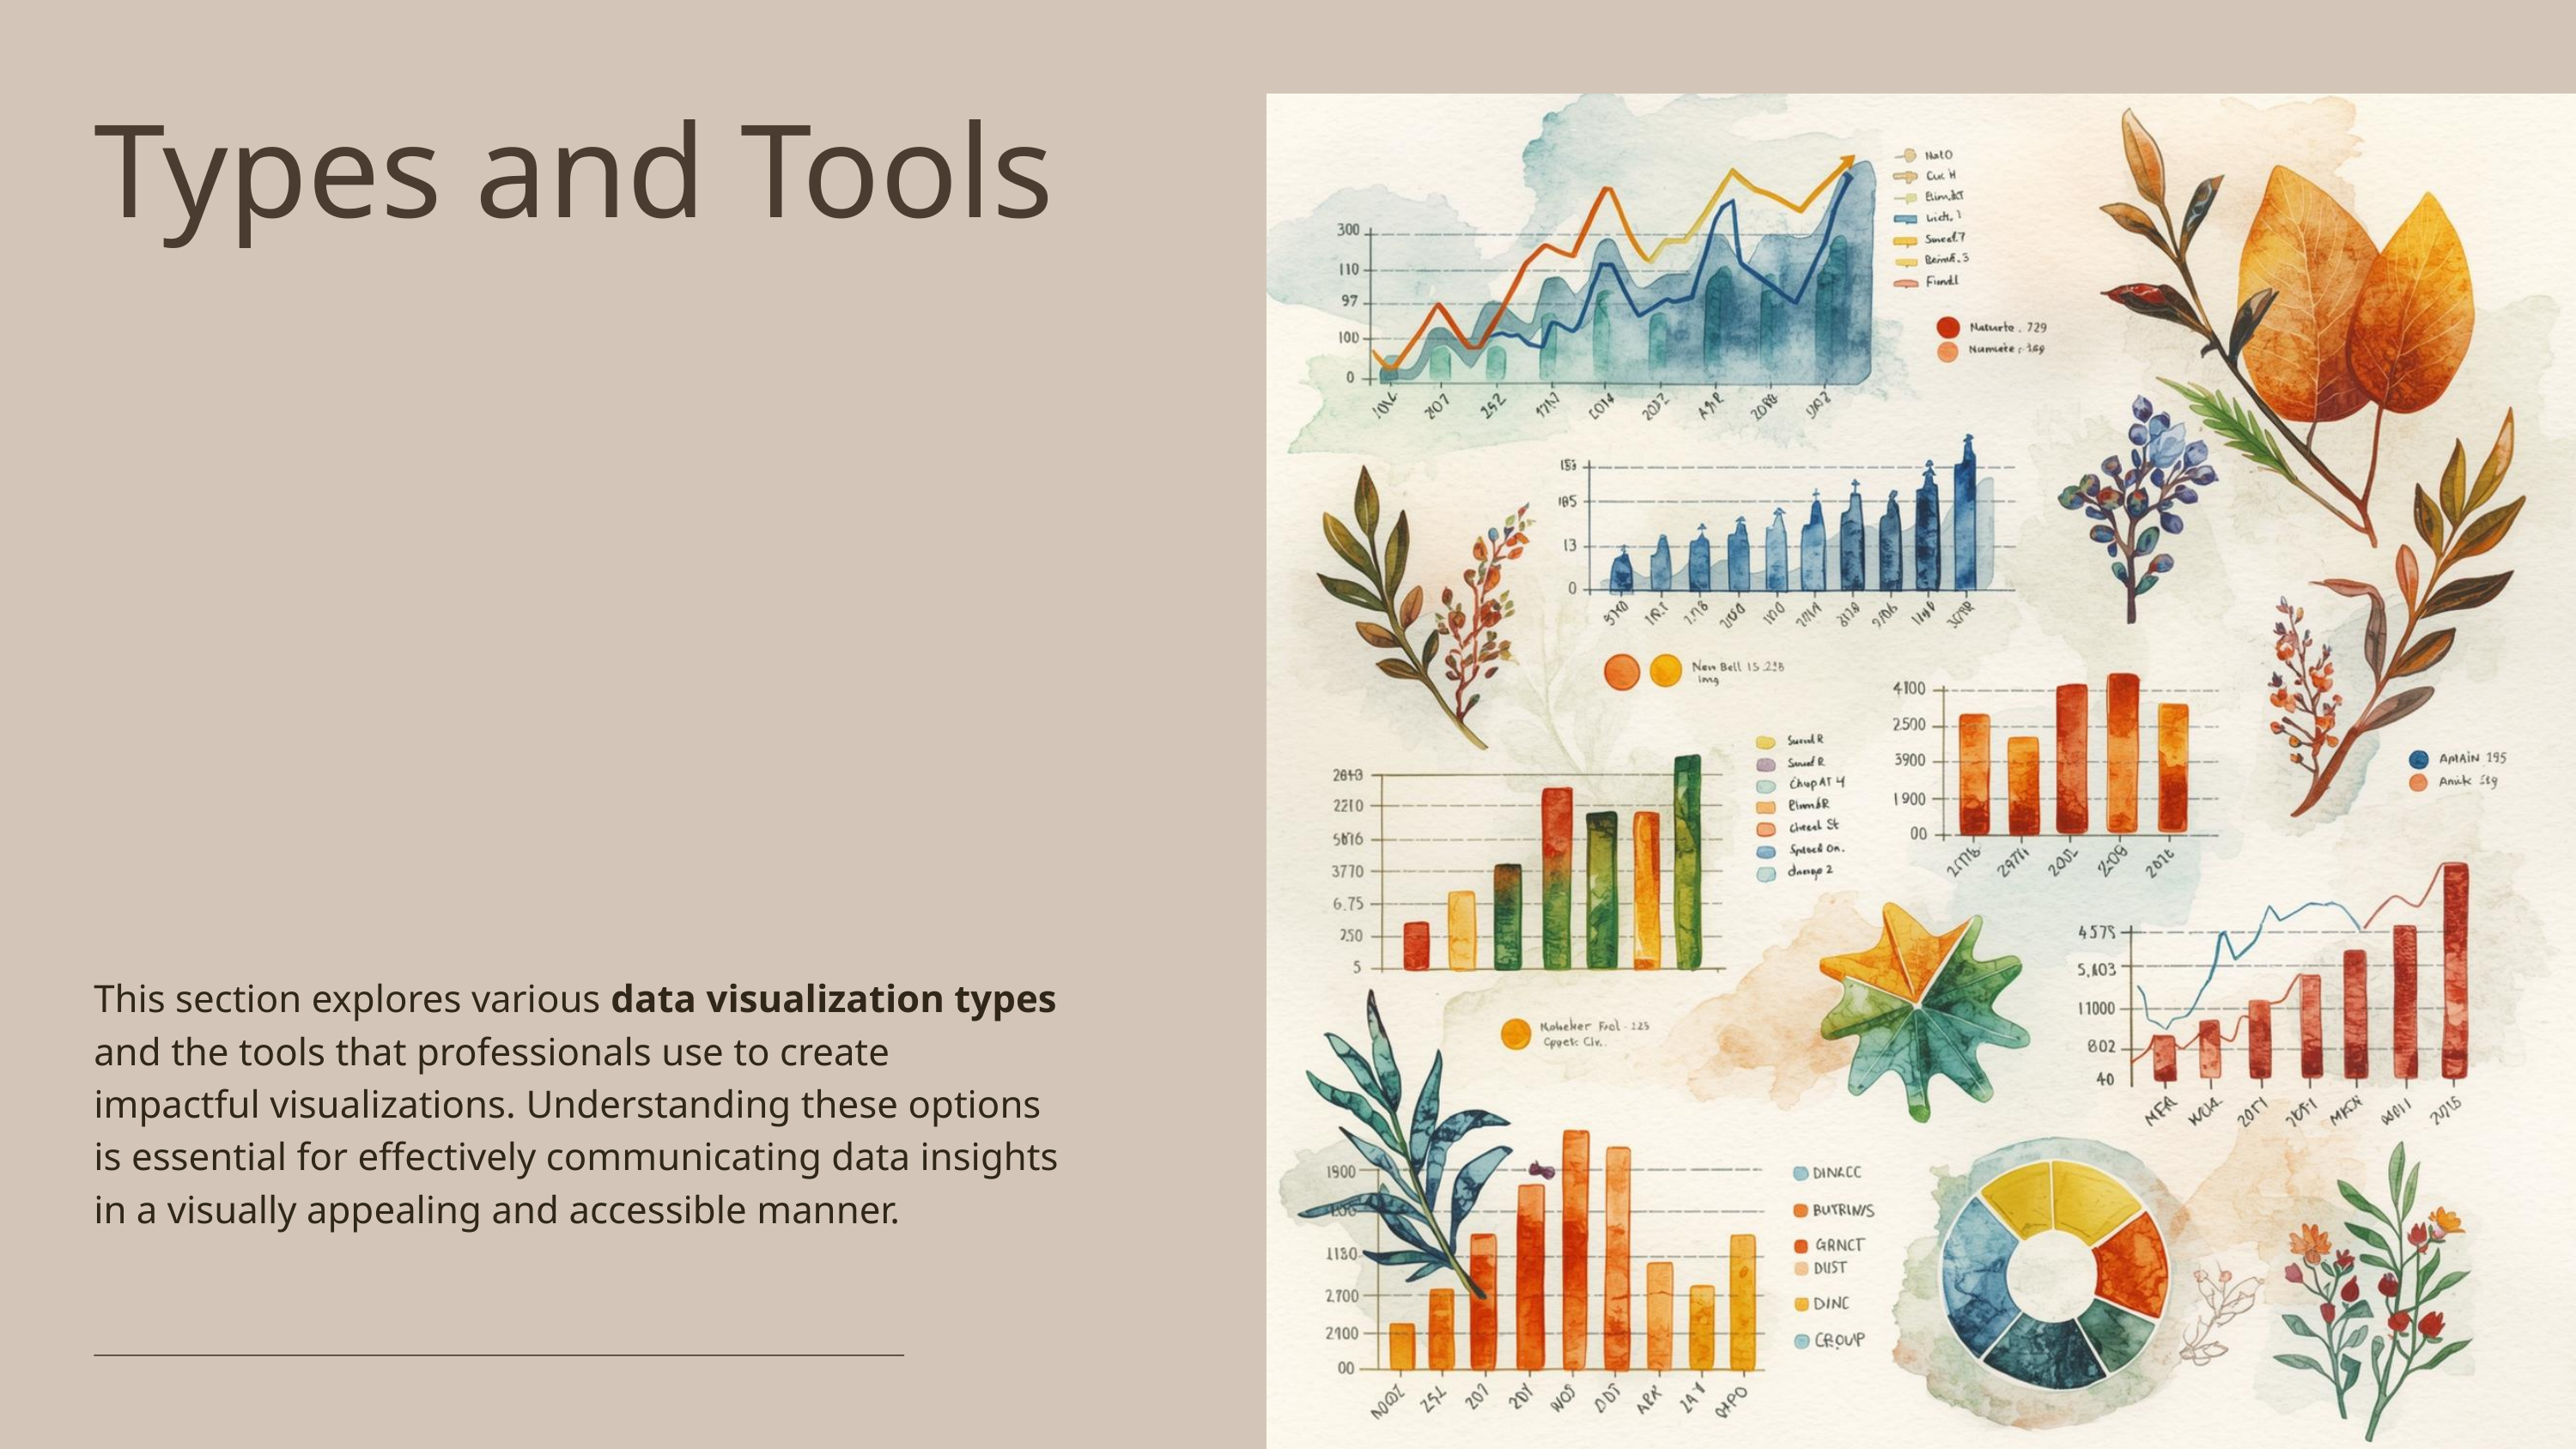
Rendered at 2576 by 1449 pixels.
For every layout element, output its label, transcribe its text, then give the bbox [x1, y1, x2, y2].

text_box Types and Tools [94, 101, 1064, 244]
text_box This section explores various data visualization types and the tools that professionals use to create impactful visualizations. Understanding these options is essential for effectively communicating data insights in a visually appealing and accessible manner. [94, 967, 1064, 1231]
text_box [1266, 94, 2576, 1449]
